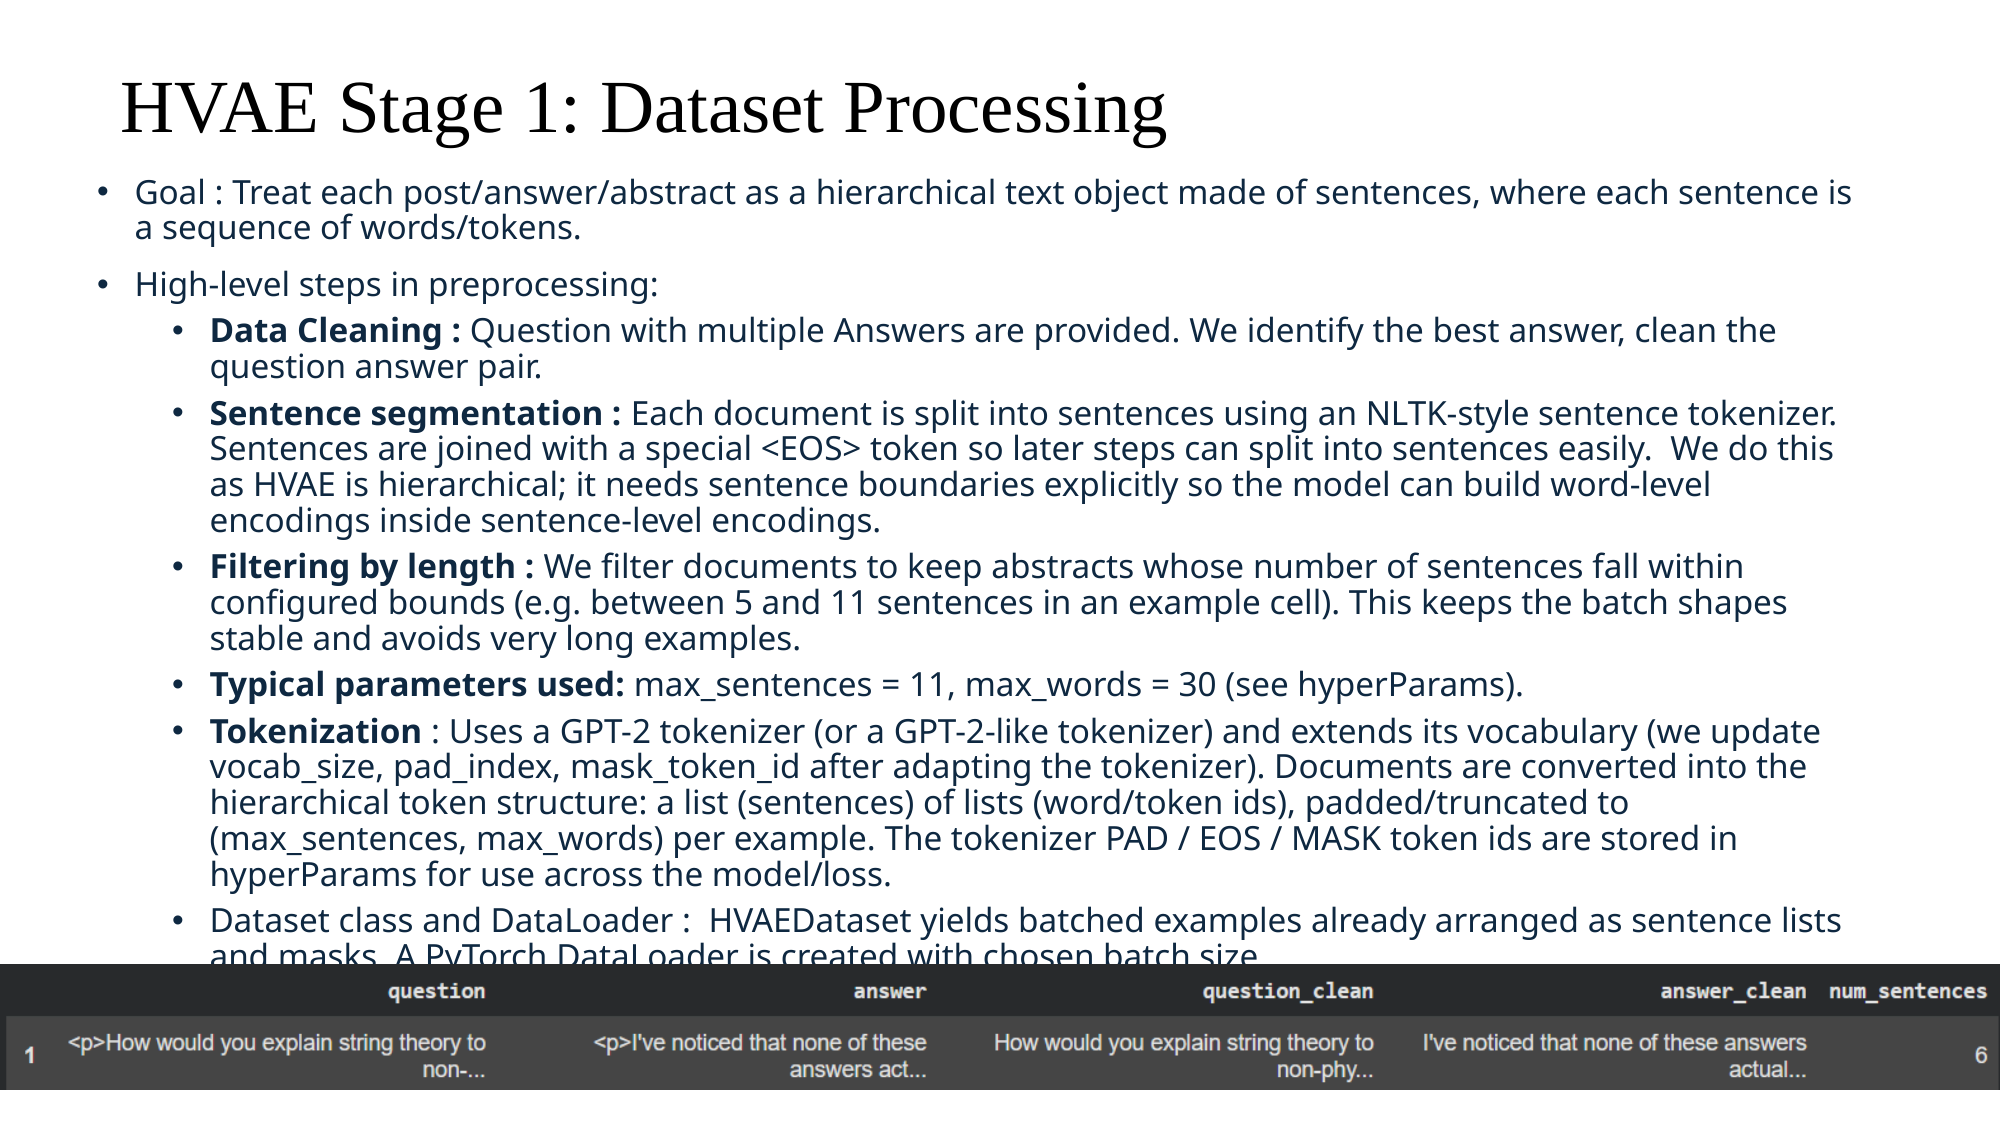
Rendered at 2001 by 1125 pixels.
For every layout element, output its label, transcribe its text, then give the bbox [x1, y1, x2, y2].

text_box Goal : Treat each post/answer/abstract as a hierarchical text object made of sentences, where each sentence is a sequence of words/tokens. High-level steps in preprocessing: Data Cleaning : Question with multiple Answers are provided. We identify the best answer, clean the question answer pair. Sentence segmentation : Each document is split into sentences using an NLTK-style sentence tokenizer. Sentences are joined with a special <EOS> token so later steps can split into sentences easily. We do this as HVAE is hierarchical; it needs sentence boundaries explicitly so the model can build word-level encodings inside sentence-level encodings. Filtering by length : We filter documents to keep abstracts whose number of sentences fall within configured bounds (e.g. between 5 and 11 sentences in an example cell). This keeps the batch shapes stable and avoids very long examples. Typical parameters used: max_sentences = 11, max_words = 30 (see hyperParams). Tokenization : Uses a GPT-2 tokenizer (or a GPT-2-like tokenizer) and extends its vocabulary (we update vocab_size, pad_index, mask_token_id after adapting the tokenizer). Documents are converted into the hierarchical token structure: a list (sentences) of lists (word/token ids), padded/truncated to (max_sentences, max_words) per example. The tokenizer PAD / EOS / MASK token ids are stored in hyperParams for use across the model/loss. Dataset class and DataLoader : HVAEDataset yields batched examples already arranged as sentence lists and masks. A PyTorch DataLoader is created with chosen batch size. [82, 168, 1891, 963]
picture [0, 963, 2000, 1091]
title HVAE Stage 1: Dataset Processing [105, 59, 1863, 168]
